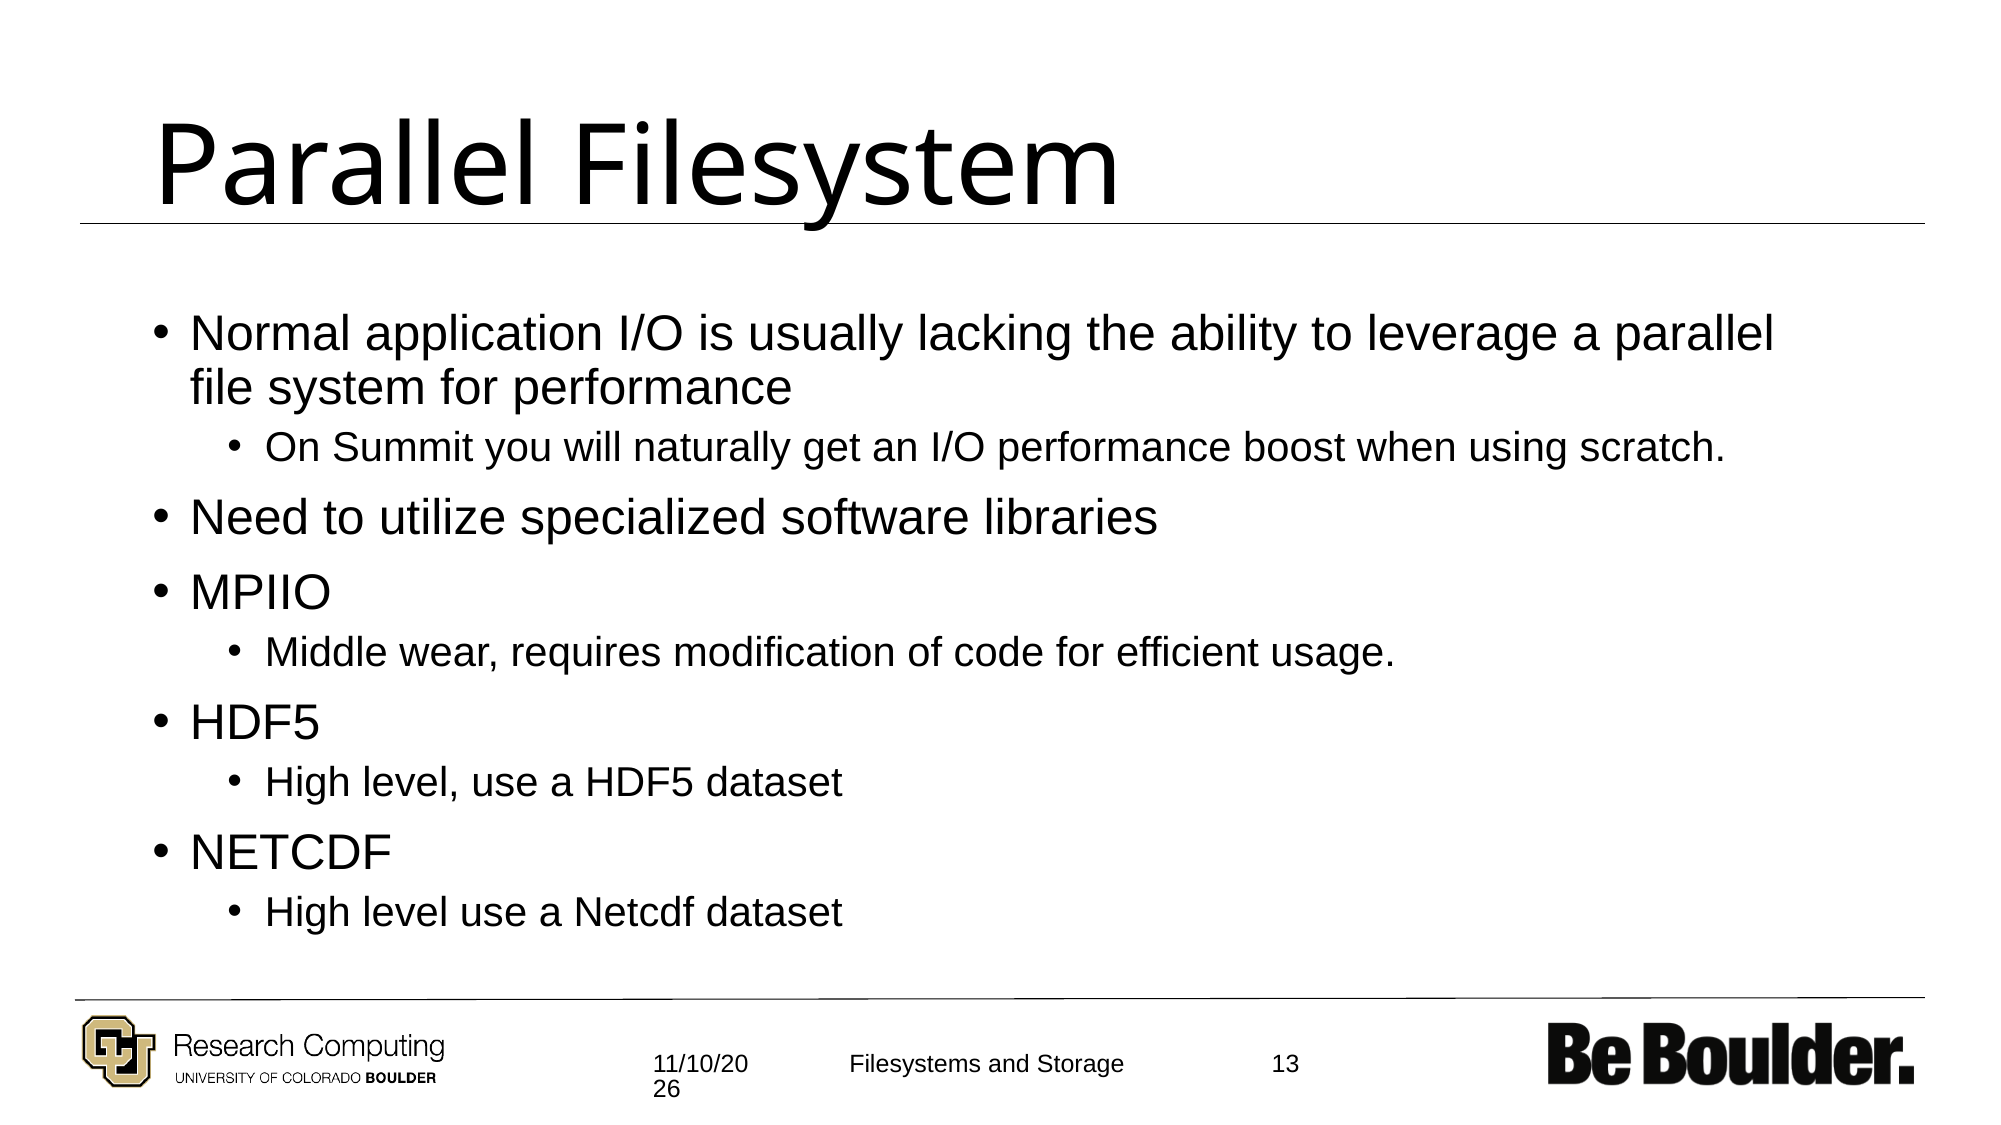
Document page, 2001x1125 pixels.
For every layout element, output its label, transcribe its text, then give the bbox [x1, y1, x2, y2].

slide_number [637, 1032, 772, 1093]
footer Filesystems and Storage [772, 1032, 1202, 1093]
picture [1524, 1015, 1938, 1088]
list Normal application I/O is usually lacking the ability to leverage a parallel file system for performance On Summit you will naturally get an I/O performance boost when using scratch. Need to utilize specialized software libraries MPIIO Middle wear, requires modification of code for efficient usage. HDF5 High level, use a HDF5 dataset NETCDF High level use a Netcdf dataset [137, 299, 1863, 983]
title Parallel Filesystem [137, 59, 1863, 278]
picture [81, 1015, 444, 1088]
slide_number 13 [1202, 1032, 1315, 1093]
